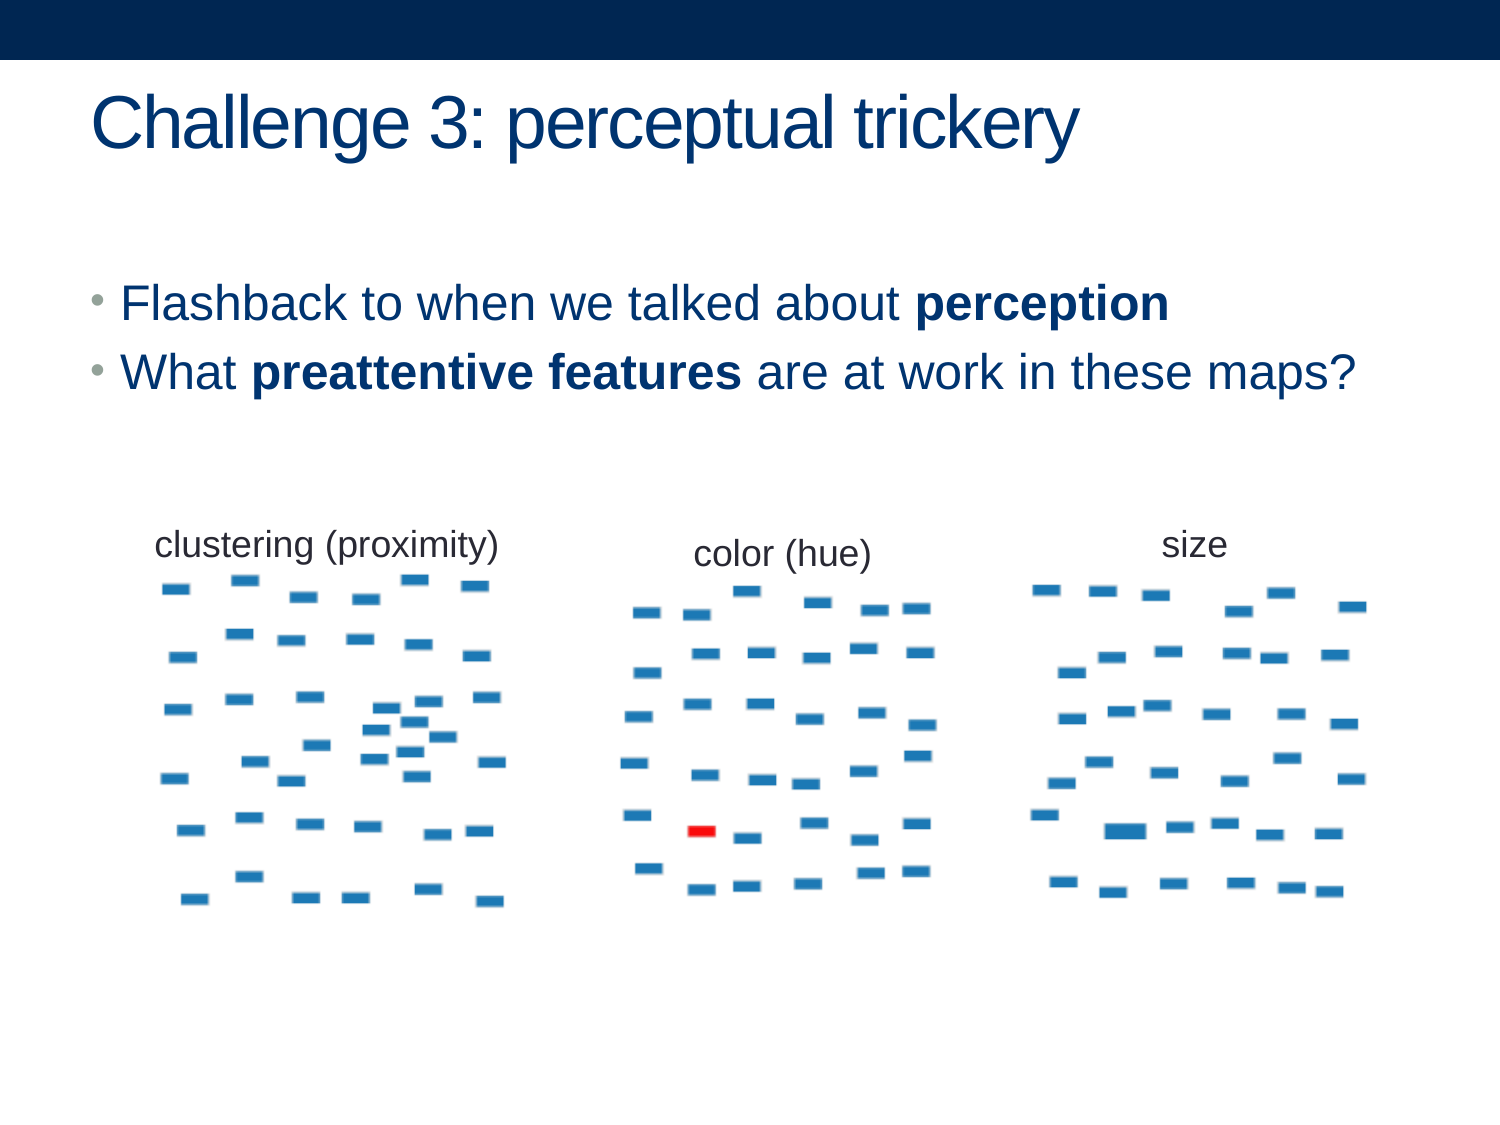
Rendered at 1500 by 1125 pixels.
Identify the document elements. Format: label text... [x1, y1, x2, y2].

list Flashback to when we talked about perception What preattentive features are at work in these maps? [75, 262, 1425, 1063]
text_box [612, 521, 953, 914]
title Challenge 3: perceptual trickery [75, 37, 1425, 200]
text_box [137, 512, 518, 914]
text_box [1025, 512, 1376, 913]
